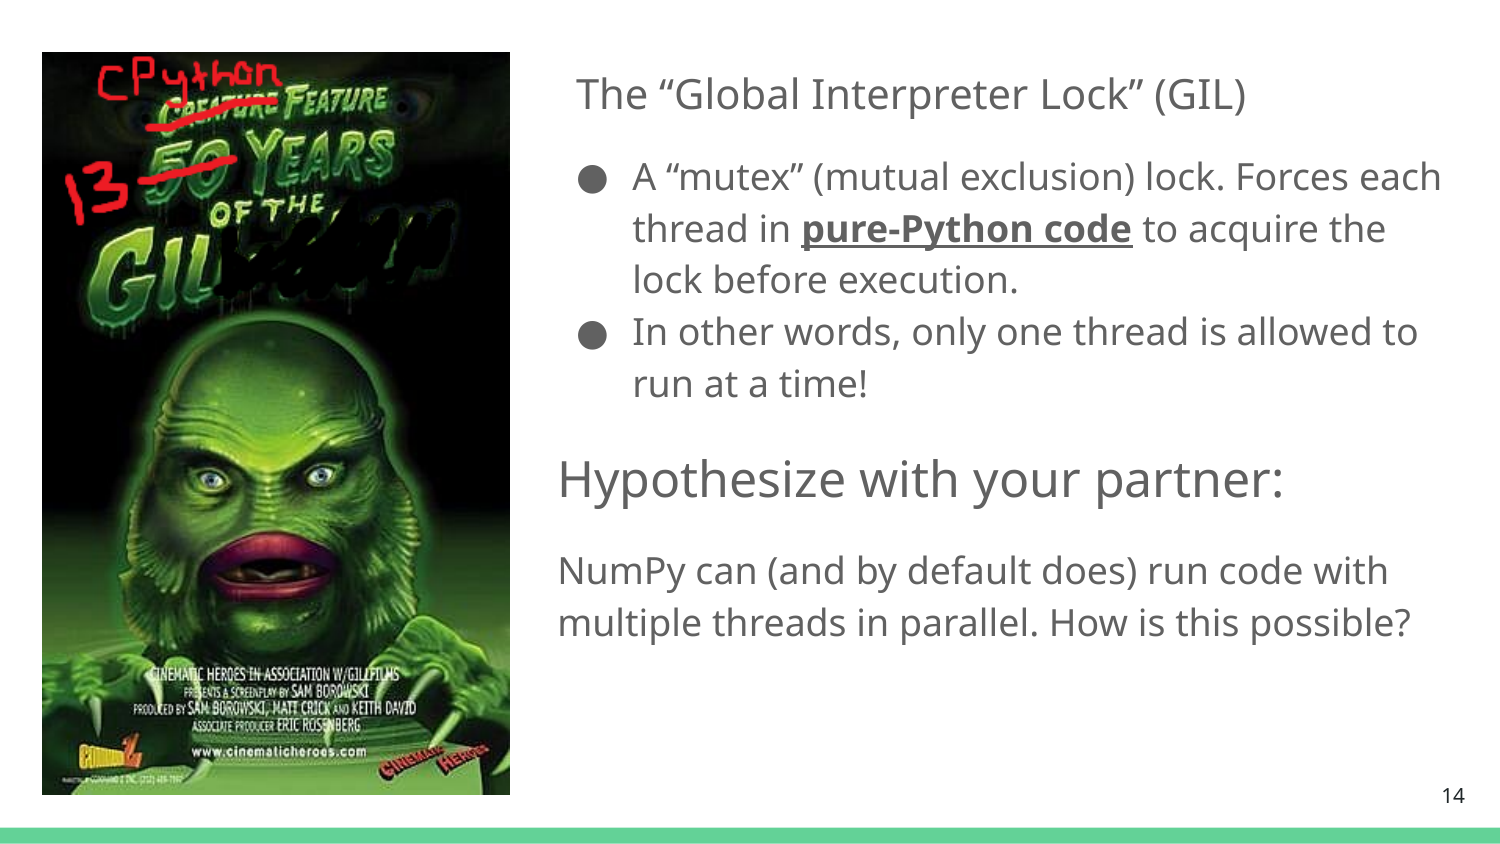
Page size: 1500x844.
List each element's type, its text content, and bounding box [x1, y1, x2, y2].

text_box <number> [1389, 764, 1480, 830]
text_box The “Global Interpreter Lock” (GIL) A “mutex” (mutual exclusion) lock. Forces each thread in pure-Python code to acquire the lock before execution. In other words, only one thread is allowed to run at a time! Hypothesize with your partner: NumPy can (and by default does) run code with multiple threads in parallel. How is this possible? [542, 44, 1475, 768]
picture [42, 52, 511, 796]
